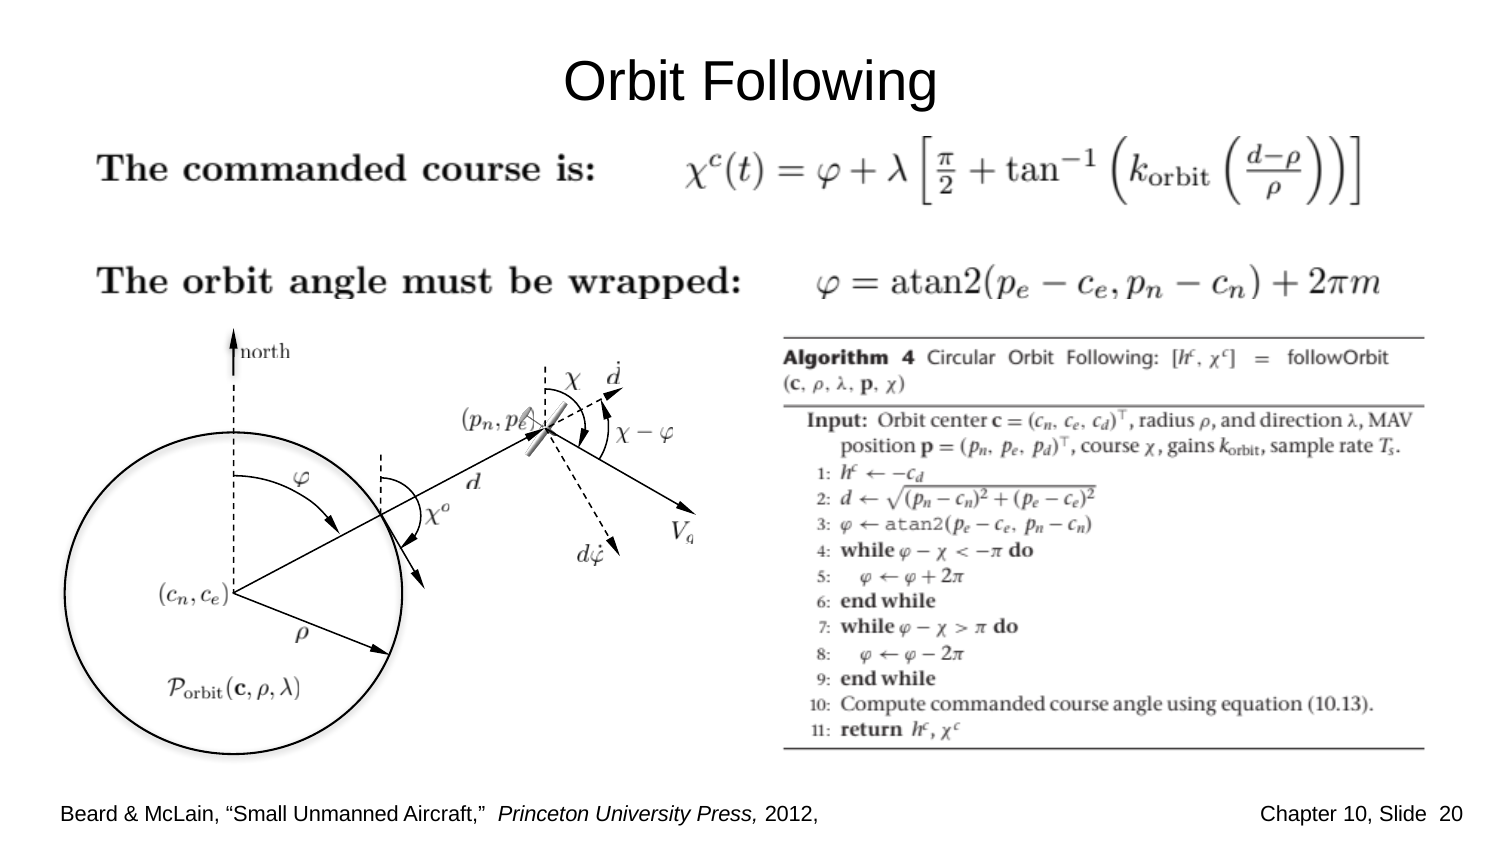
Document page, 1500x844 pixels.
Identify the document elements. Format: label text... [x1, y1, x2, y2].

title Orbit Following [244, 25, 1258, 130]
picture [772, 327, 1436, 760]
picture [95, 136, 1380, 300]
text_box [64, 327, 697, 755]
